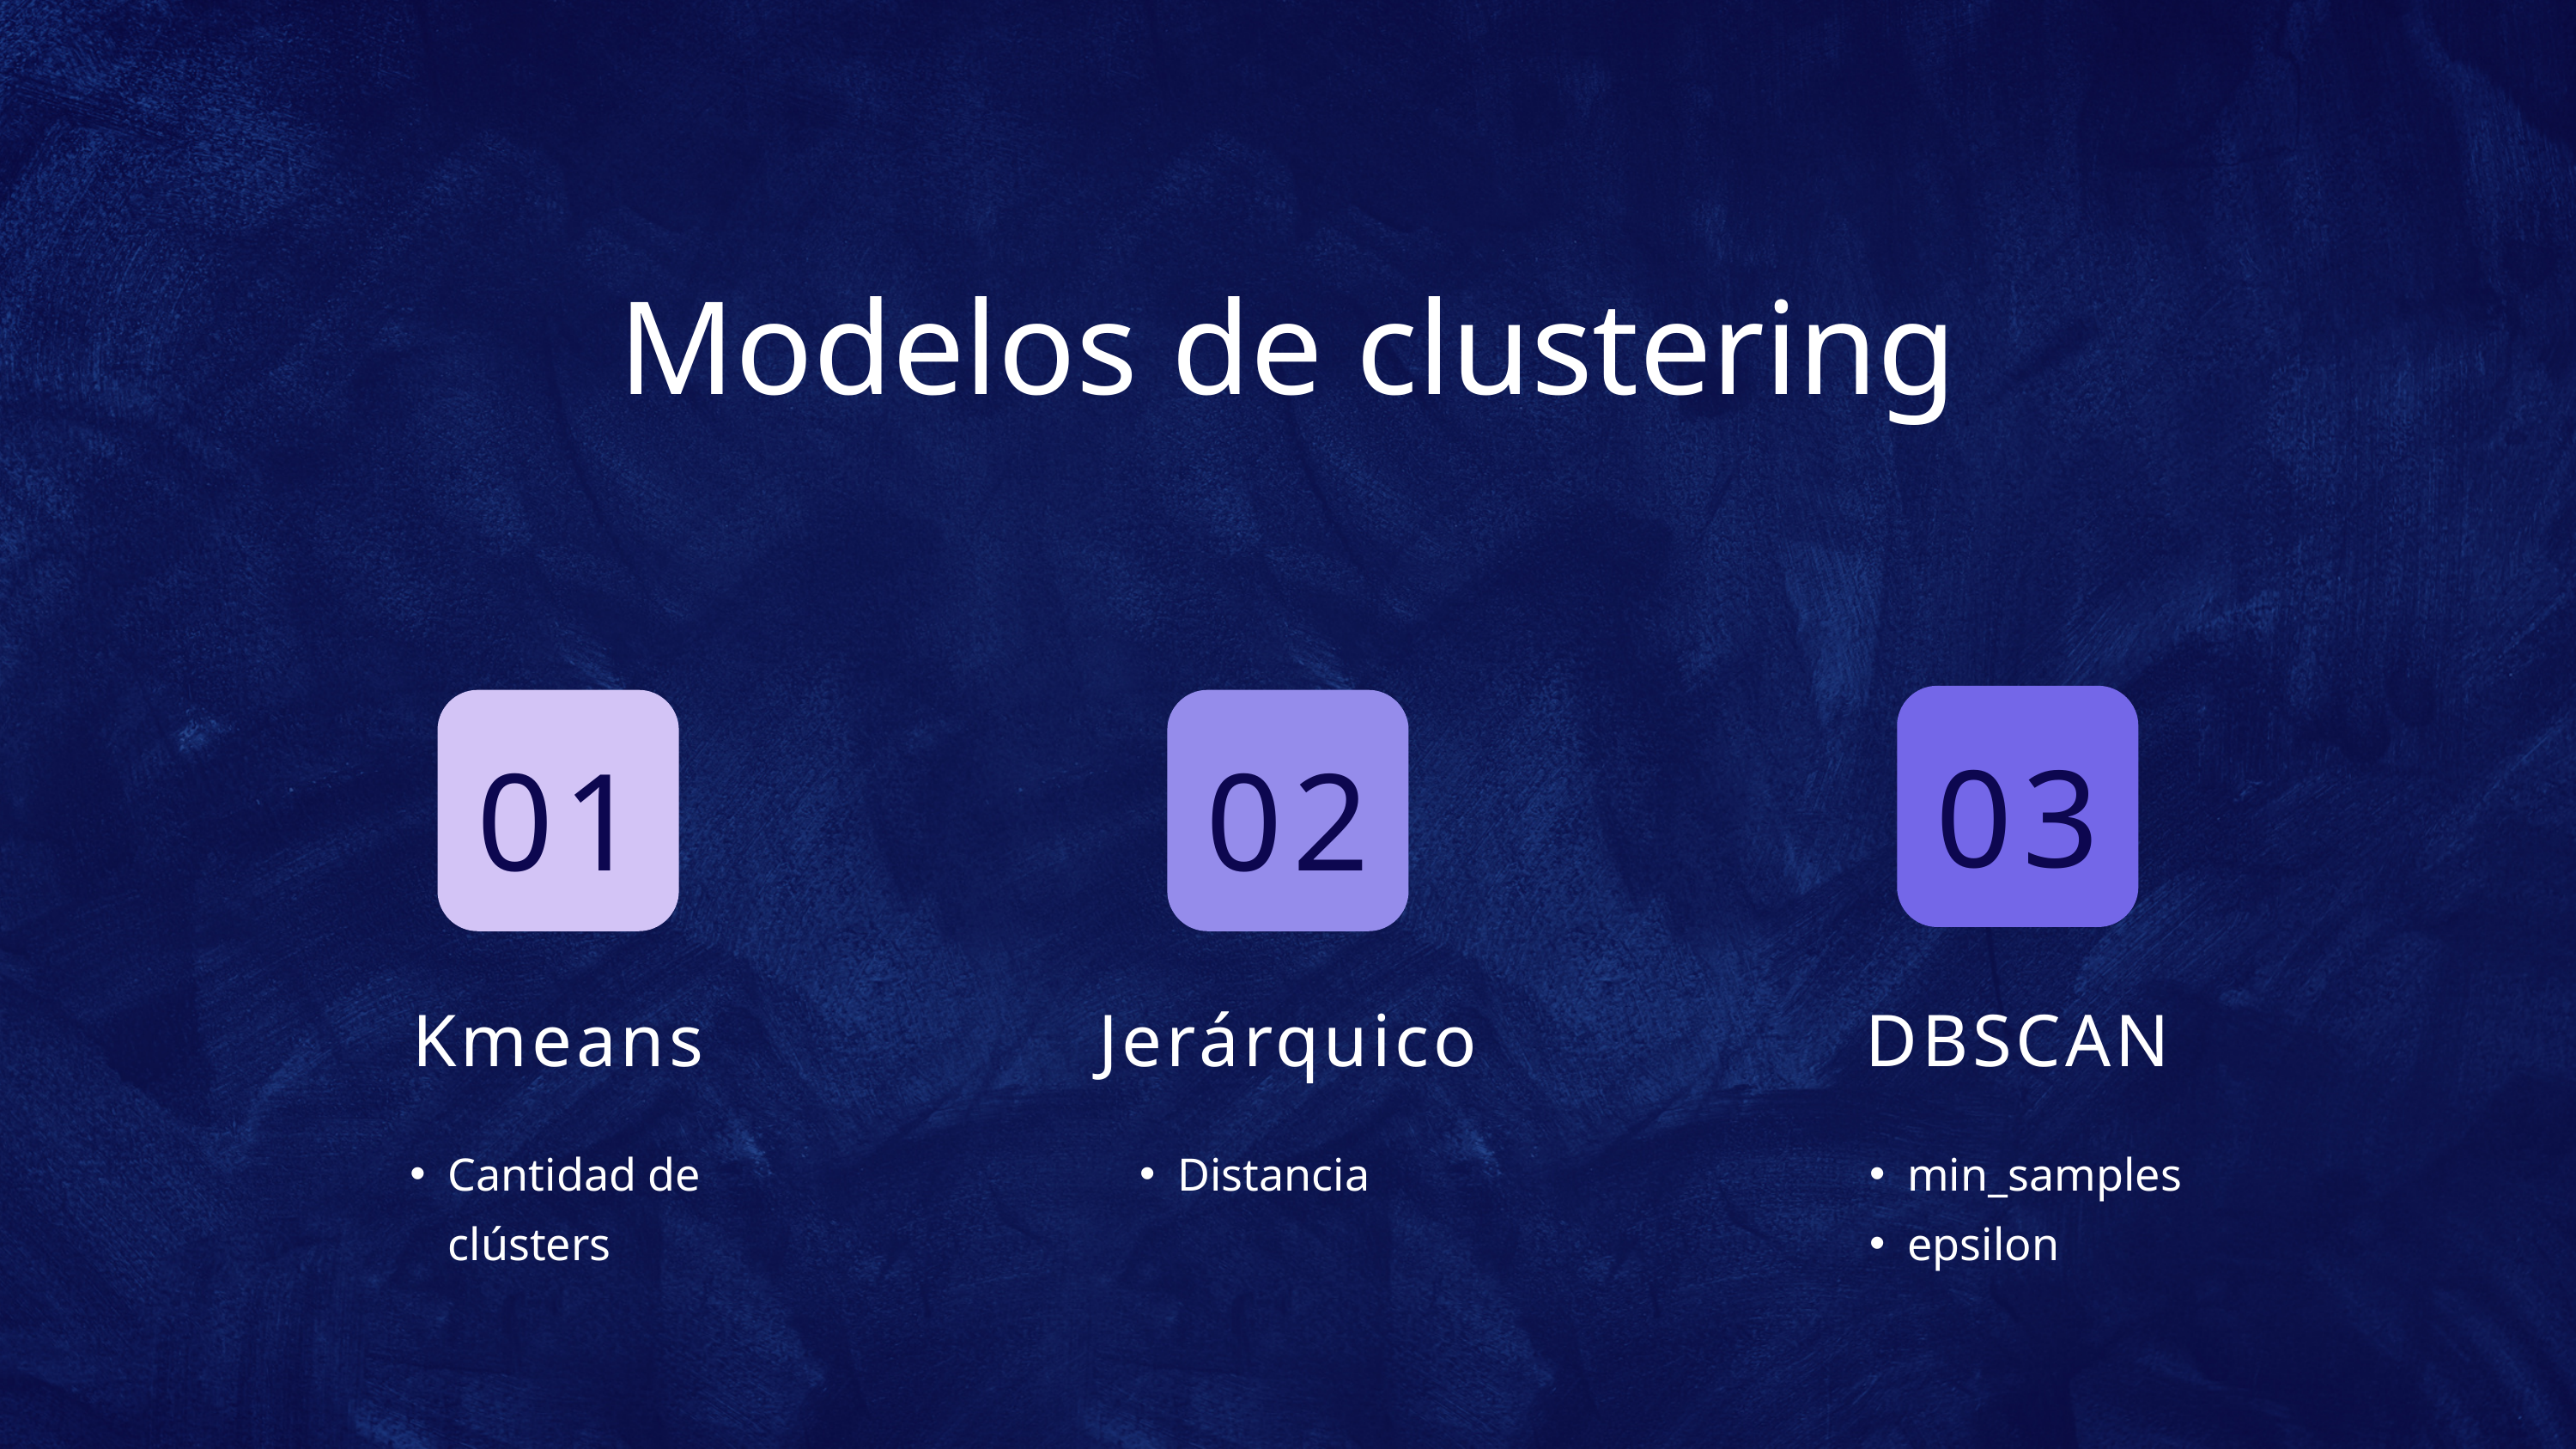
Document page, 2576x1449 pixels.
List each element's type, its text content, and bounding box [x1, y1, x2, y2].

text_box Distancia [1101, 1130, 1474, 1200]
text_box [1167, 689, 1409, 931]
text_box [437, 689, 679, 931]
text_box Cantidad de clústers [372, 1130, 745, 1270]
text_box Modelos de clustering [574, 288, 2002, 421]
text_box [1896, 685, 2139, 928]
text_box DBSCAN [1720, 990, 2316, 1082]
text_box Jerárquico [990, 990, 1586, 1082]
text_box [0, 0, 2576, 1449]
text_box min_samples epsilon [1831, 1130, 2204, 1270]
text_box Kmeans [260, 990, 856, 1082]
